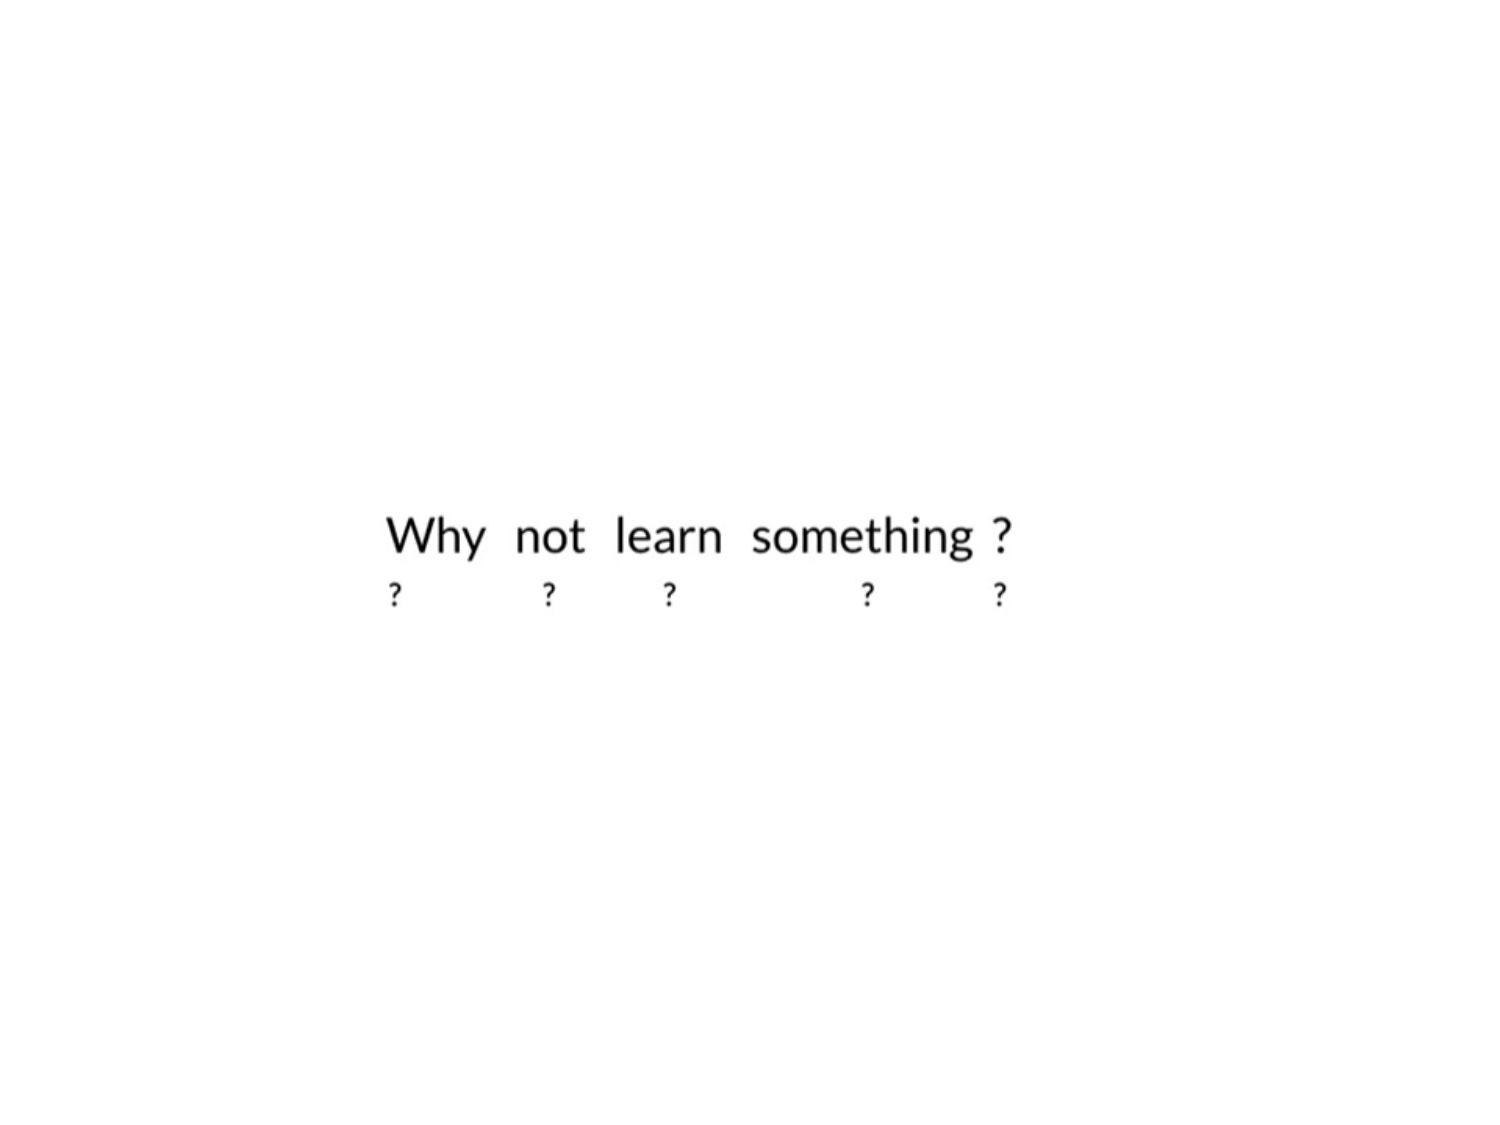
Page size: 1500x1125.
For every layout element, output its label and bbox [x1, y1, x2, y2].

picture [229, 433, 1270, 692]
